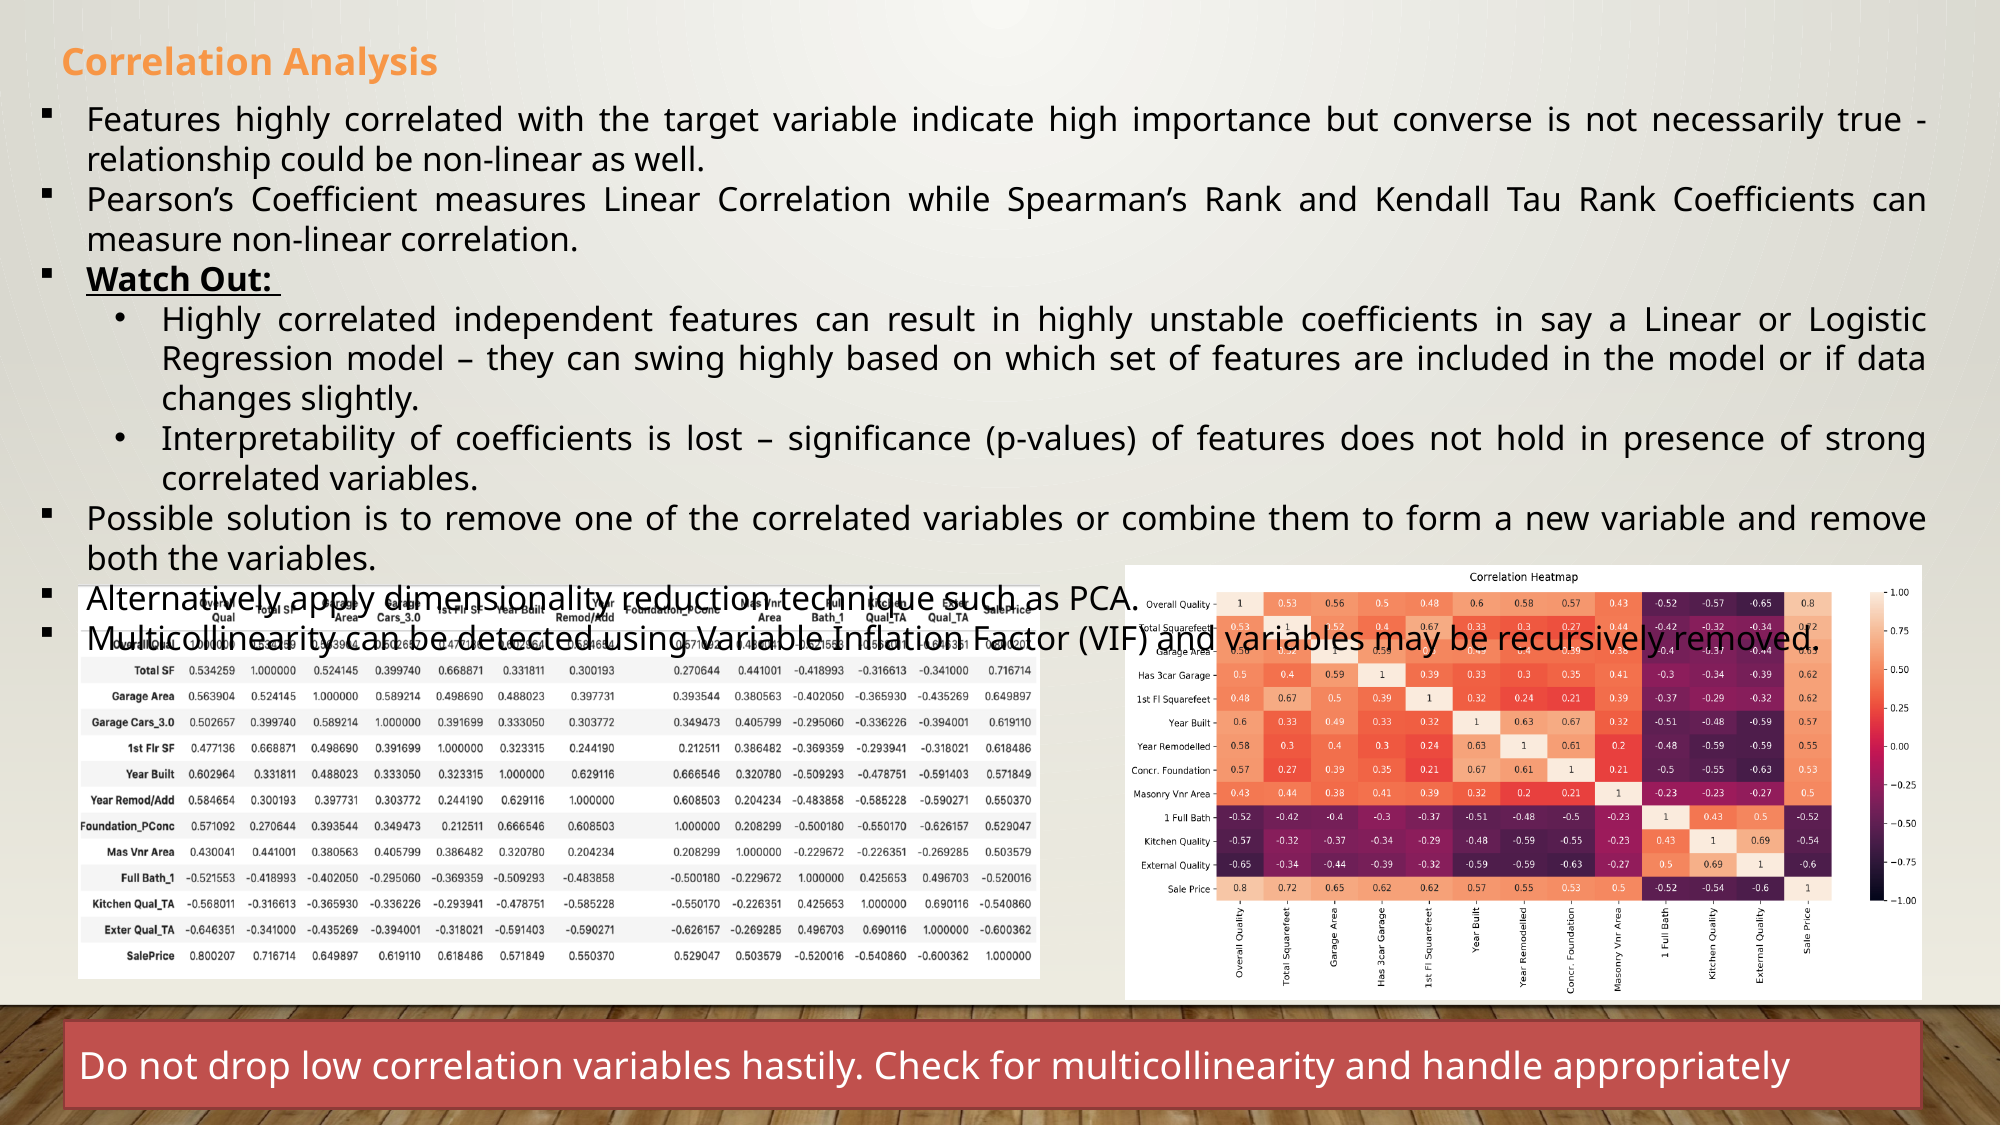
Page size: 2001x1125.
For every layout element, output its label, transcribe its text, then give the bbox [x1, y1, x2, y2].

text_box Do not drop low correlation variables hastily. Check for multicollinearity and handle appropriately [63, 1019, 1923, 1110]
text_box Correlation Analysis [46, 30, 1041, 90]
picture [0, 1005, 2000, 1125]
picture [78, 584, 1040, 979]
text_box Features highly correlated with the target variable indicate high importance but converse is not necessarily true - relationship could be non-linear as well. Pearson’s Coefficient measures Linear Correlation while Spearman’s Rank and Kendall Tau Rank Coefficients can measure non-linear correlation. Watch Out: Highly correlated independent features can result in highly unstable coefficients in say a Linear or Logistic Regression model – they can swing highly based on which set of features are included in the model or if data changes slightly. Interpretability of coefficients is lost – significance (p-values) of features does not hold in presence of strong correlated variables. Possible solution is to remove one of the correlated variables or combine them to form a new variable and remove both the variables. Alternatively apply dimensionality reduction technique such as PCA. Multicollinearity can be detected using Variable Inflation Factor (VIF) and variables may be recursively removed. [24, 90, 1946, 785]
picture [1124, 565, 1922, 1000]
